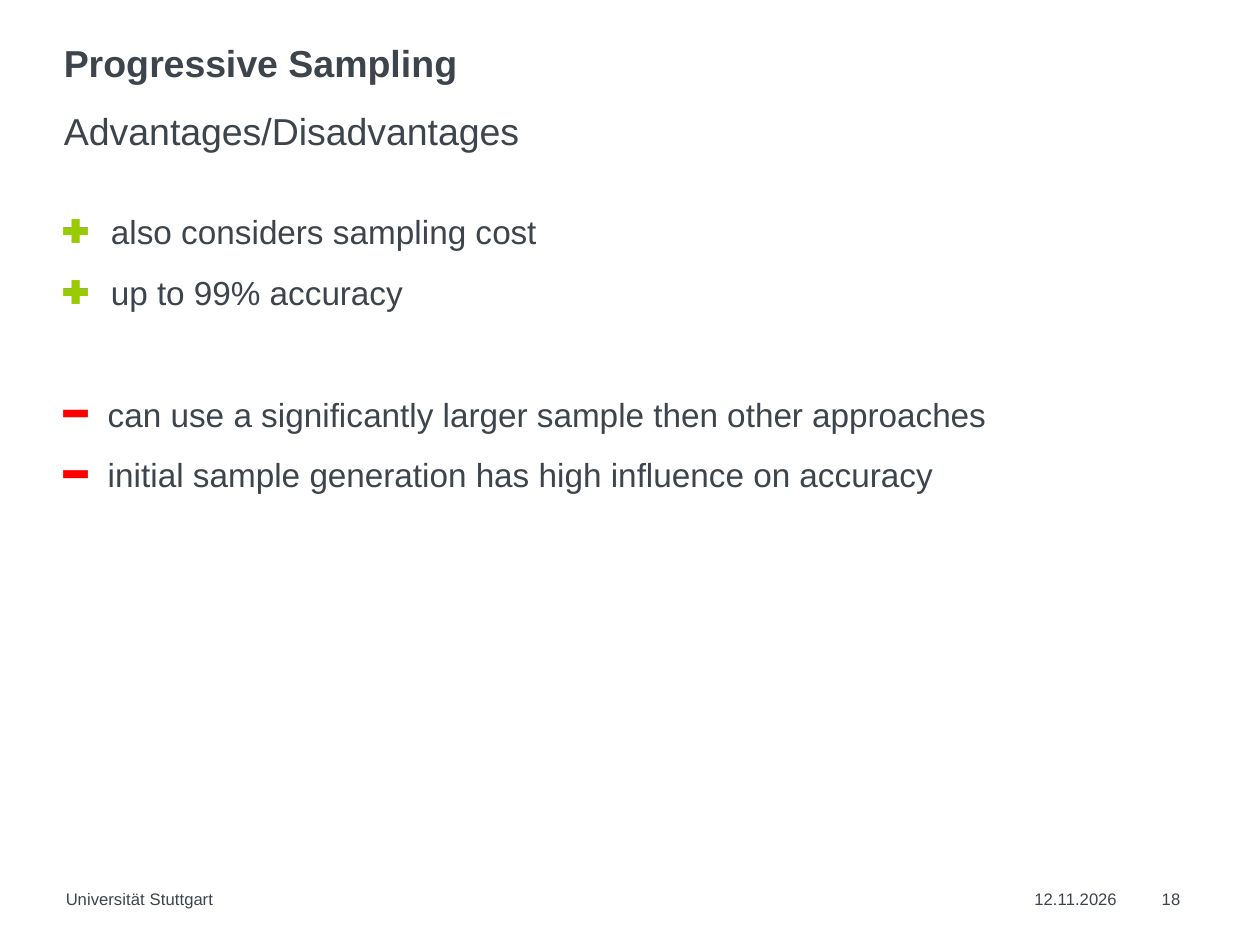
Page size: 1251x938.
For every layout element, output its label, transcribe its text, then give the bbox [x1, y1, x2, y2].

slide_number 18 [1161, 888, 1198, 909]
title Progressive Sampling [64, 44, 1186, 91]
list Advantages/Disadvantages [63, 99, 1186, 145]
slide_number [1034, 888, 1133, 909]
picture [63, 402, 88, 426]
picture [63, 280, 88, 304]
text_box also considers sampling cost up to 99% accuracy can use a significantly larger sample then other approaches initial sample generation has high influence on accuracy [63, 203, 1108, 495]
picture [63, 219, 88, 243]
picture [63, 462, 88, 487]
footer Universität Stuttgart [65, 888, 893, 909]
